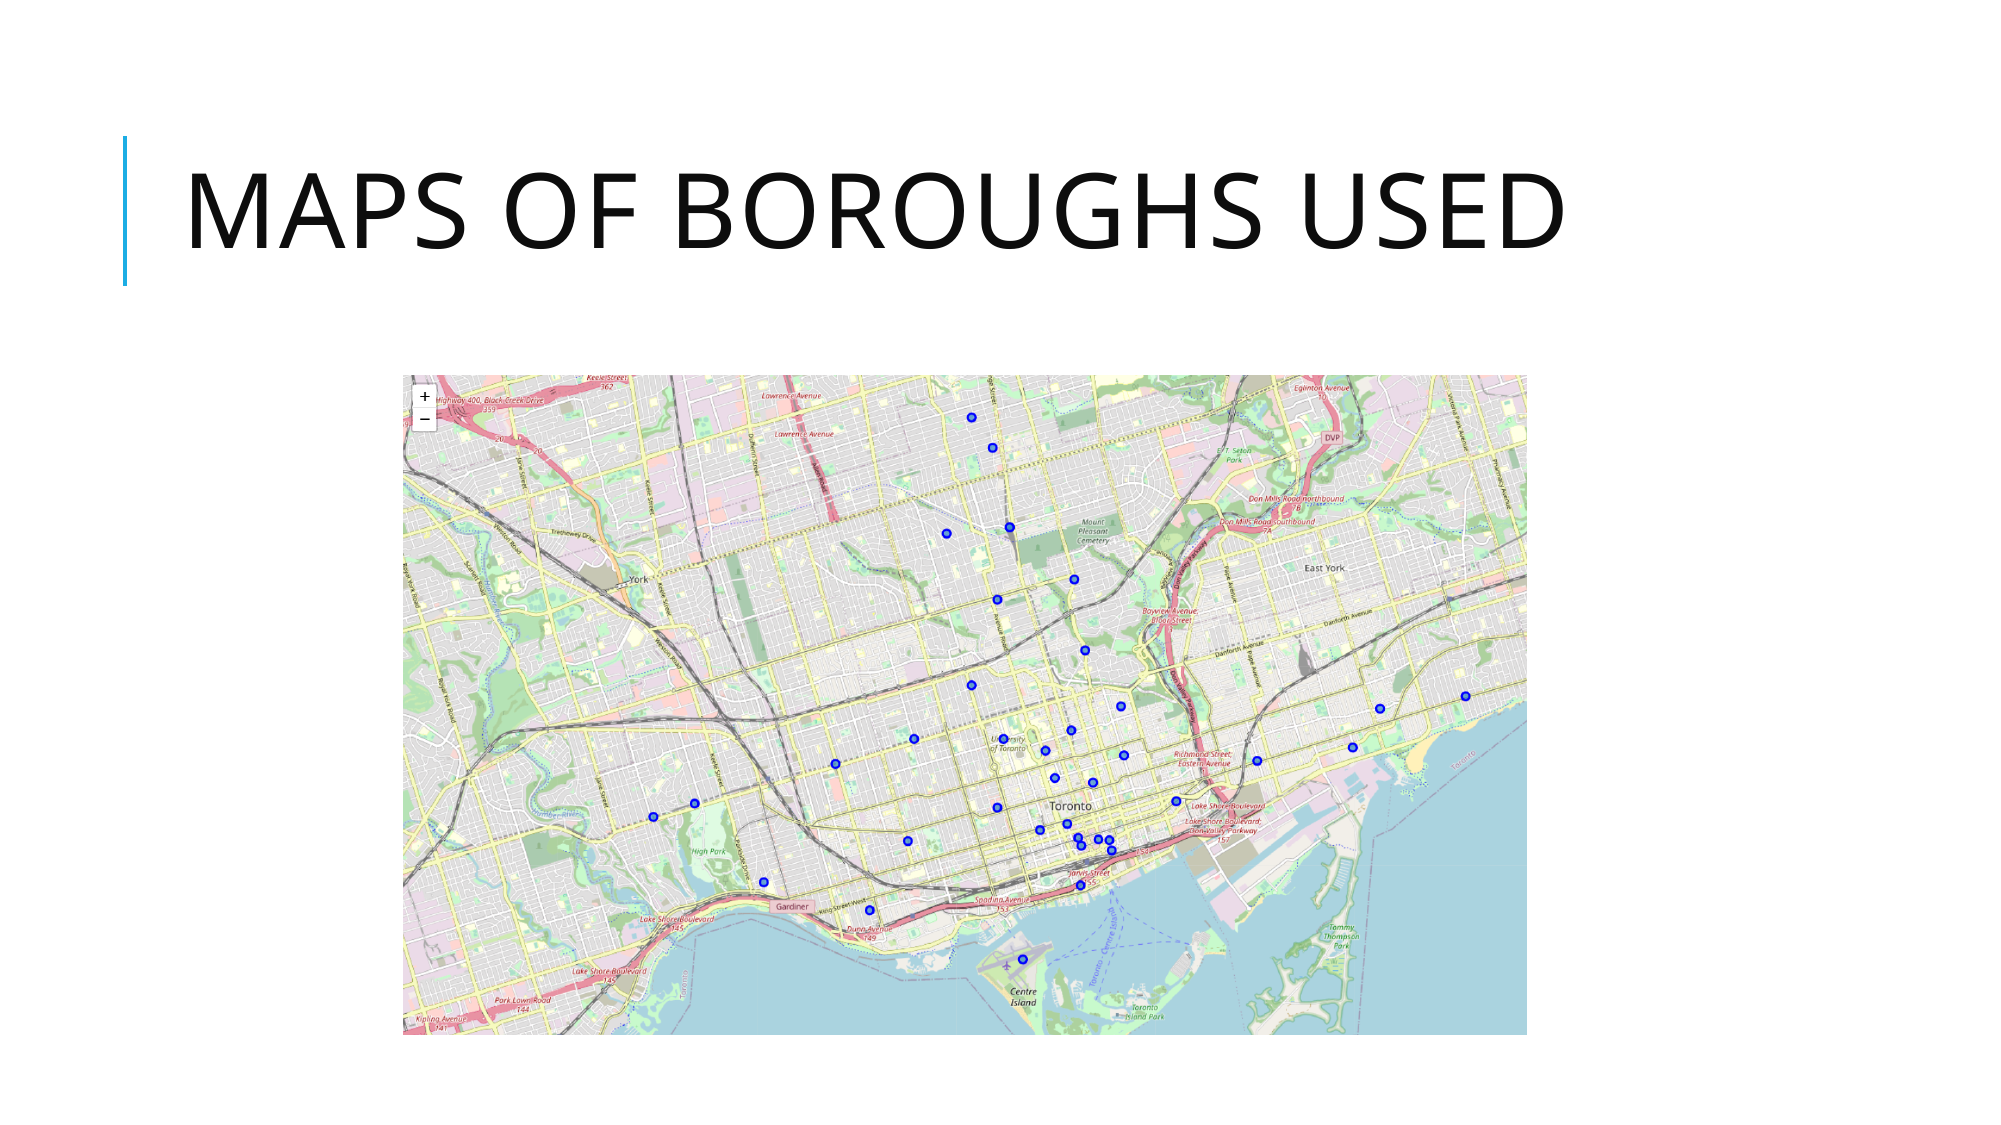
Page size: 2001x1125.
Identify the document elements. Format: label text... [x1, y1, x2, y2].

title Maps of boroughs used [168, 96, 1763, 342]
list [403, 374, 1527, 1036]
